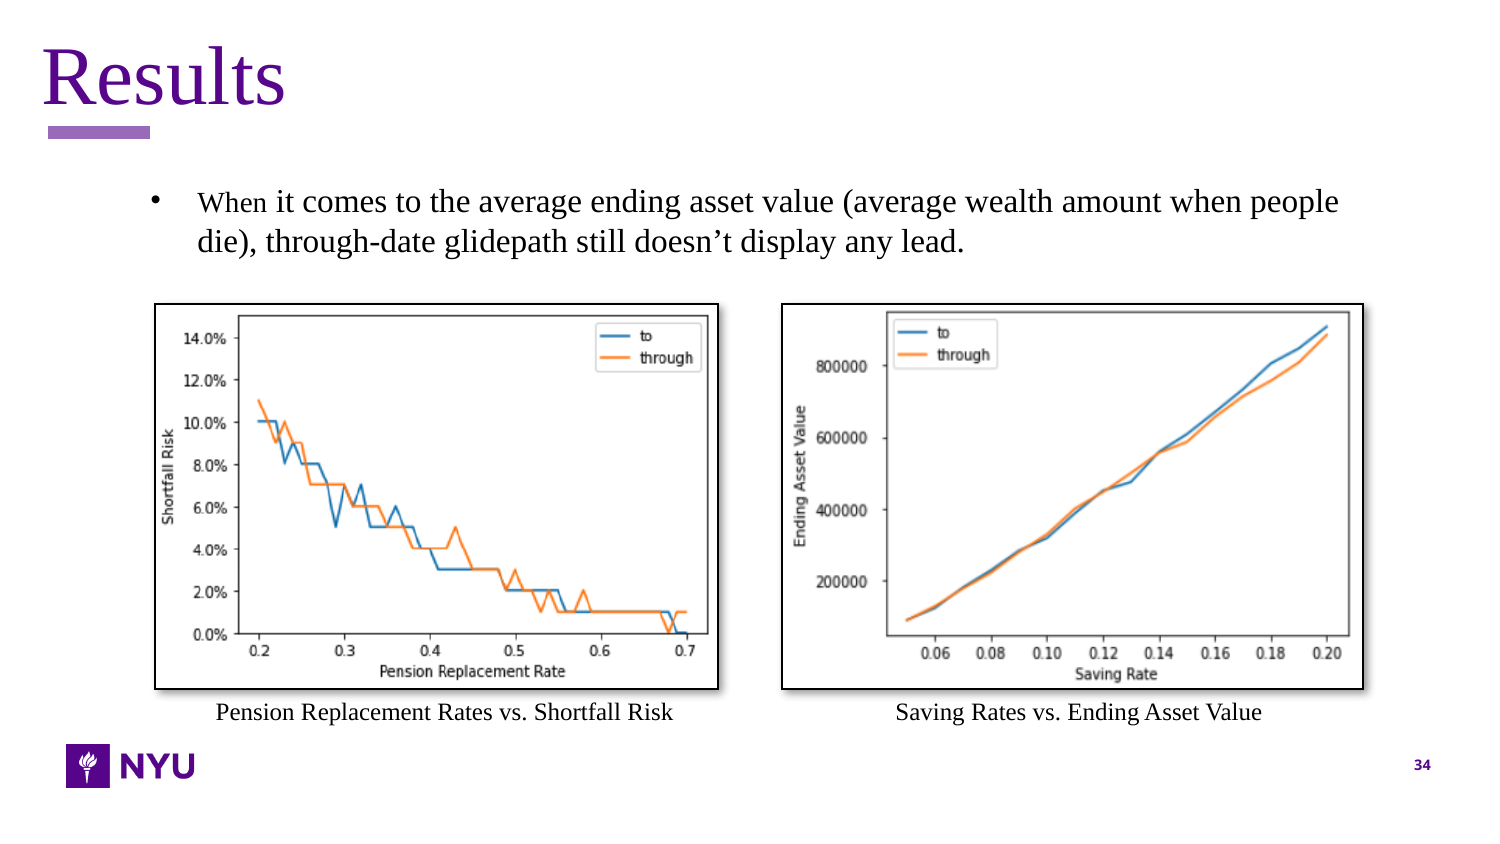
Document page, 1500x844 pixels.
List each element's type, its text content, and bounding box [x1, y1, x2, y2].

title Results [26, 21, 1409, 172]
picture [782, 304, 1363, 689]
text_box When it comes to the average ending asset value (average wealth amount when people die), through-date glidepath still doesn’t display any lead. [135, 171, 1364, 267]
text_box Saving Rates vs. Ending Asset Value [880, 700, 1288, 733]
text_box Pension Replacement Rates vs. Shortfall Risk [200, 688, 762, 733]
picture [66, 744, 195, 788]
picture [156, 304, 718, 689]
